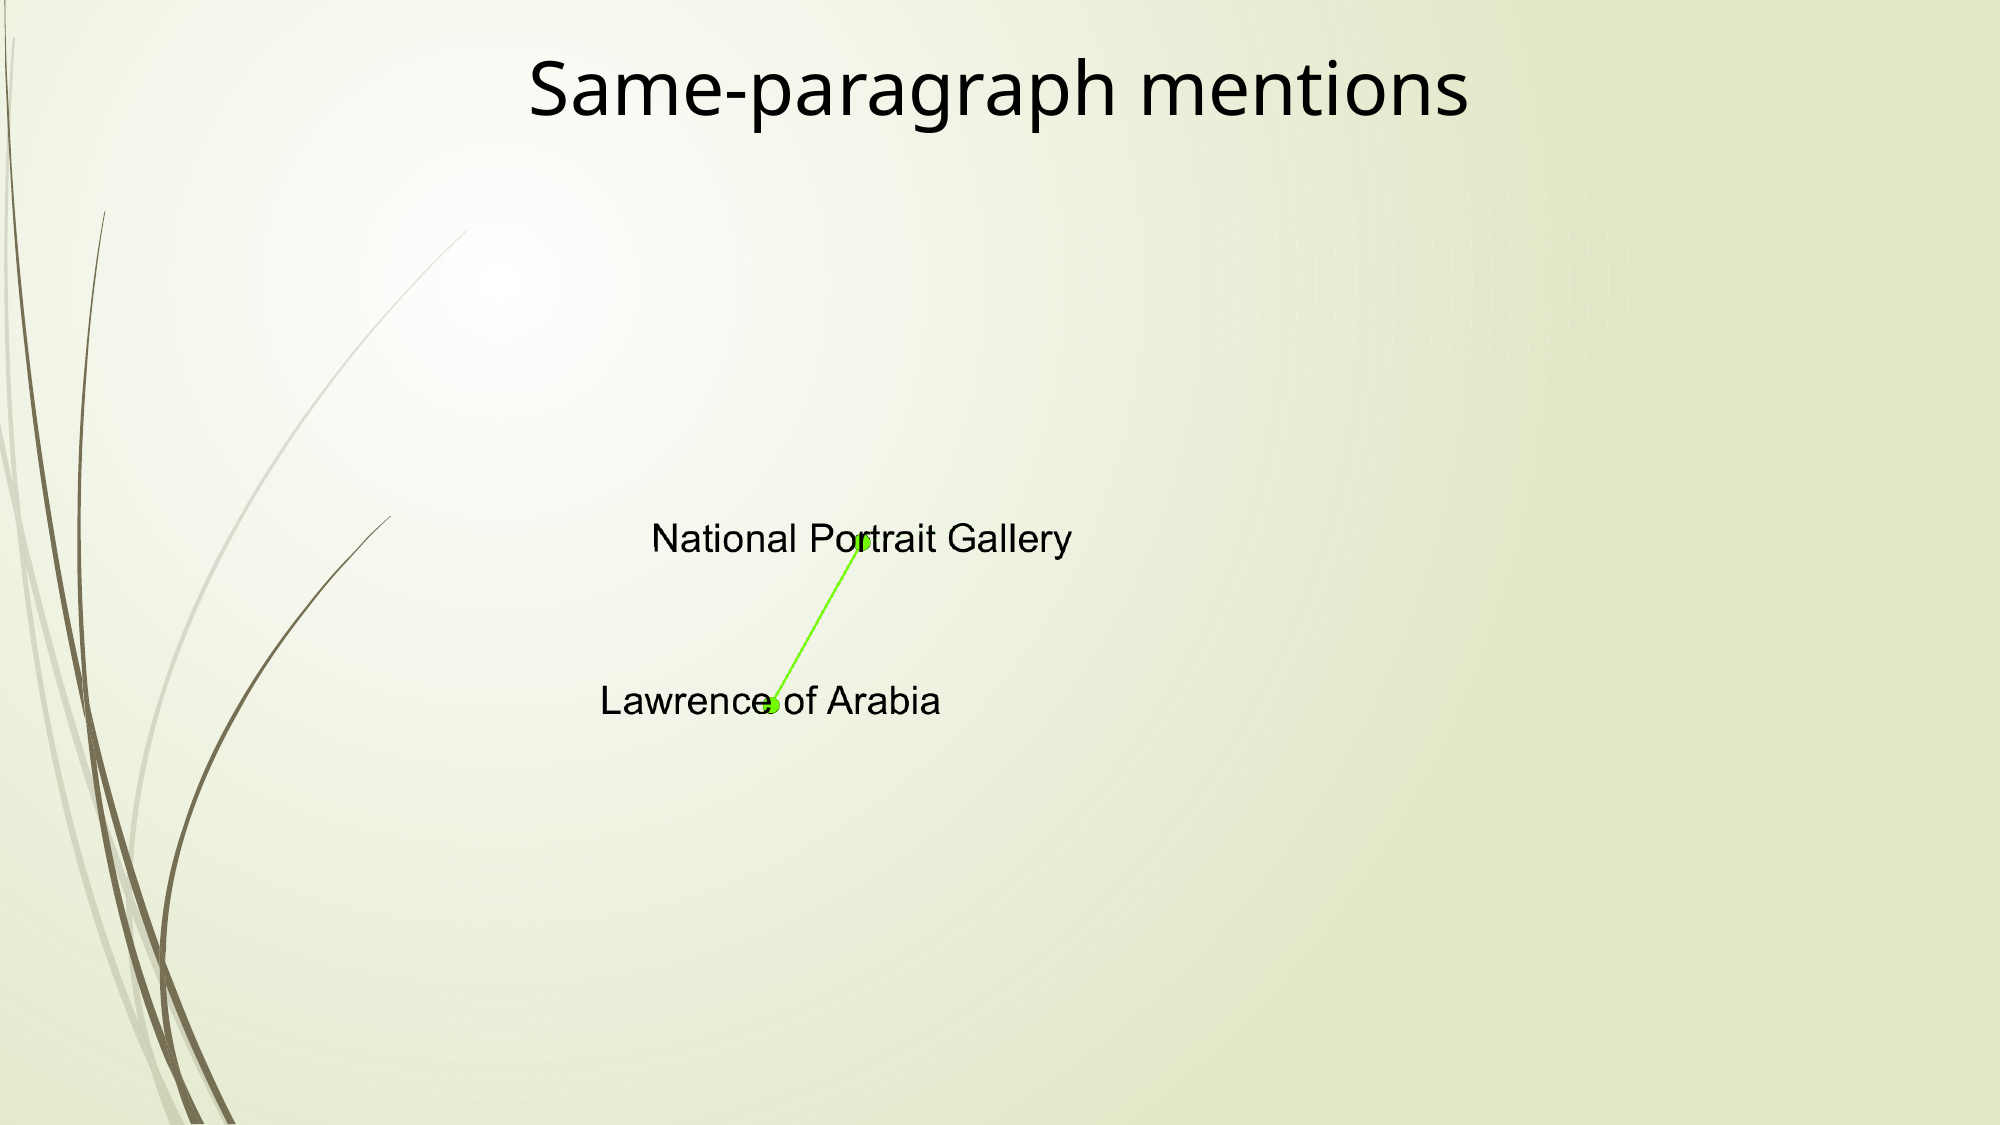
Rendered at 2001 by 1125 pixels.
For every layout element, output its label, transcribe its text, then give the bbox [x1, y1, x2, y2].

text_box Same-paragraph mentions [0, 33, 2000, 138]
picture [602, 519, 1072, 722]
